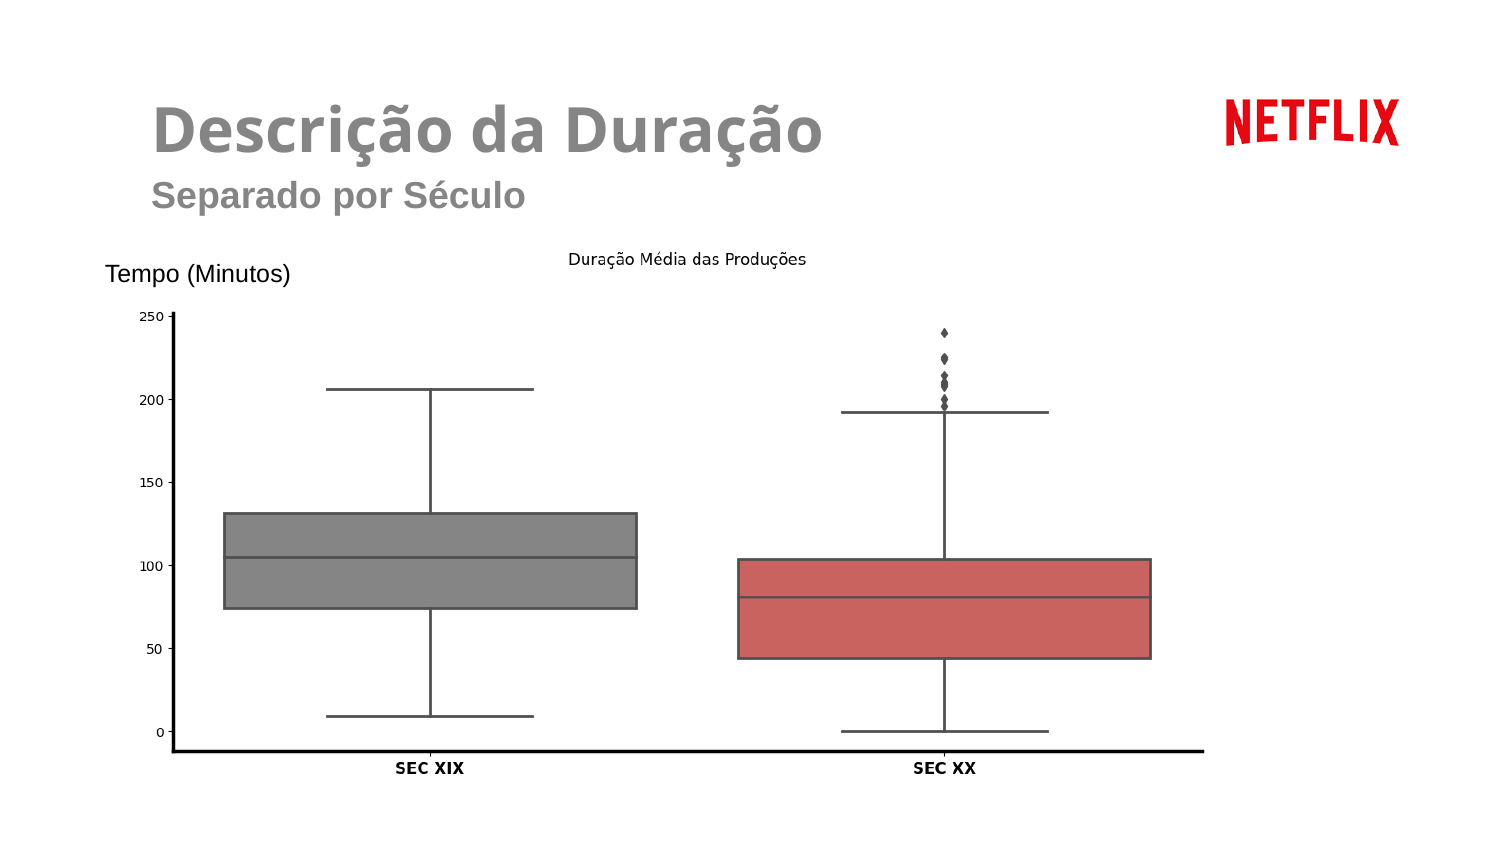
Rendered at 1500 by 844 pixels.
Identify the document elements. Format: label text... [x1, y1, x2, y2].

text_box Tempo (Minutos) [47, 242, 133, 333]
picture [1197, 53, 1425, 191]
text_box Separado por Século [136, 155, 1210, 231]
picture [136, 241, 1211, 783]
text_box Descrição da Duração [136, 53, 1196, 155]
